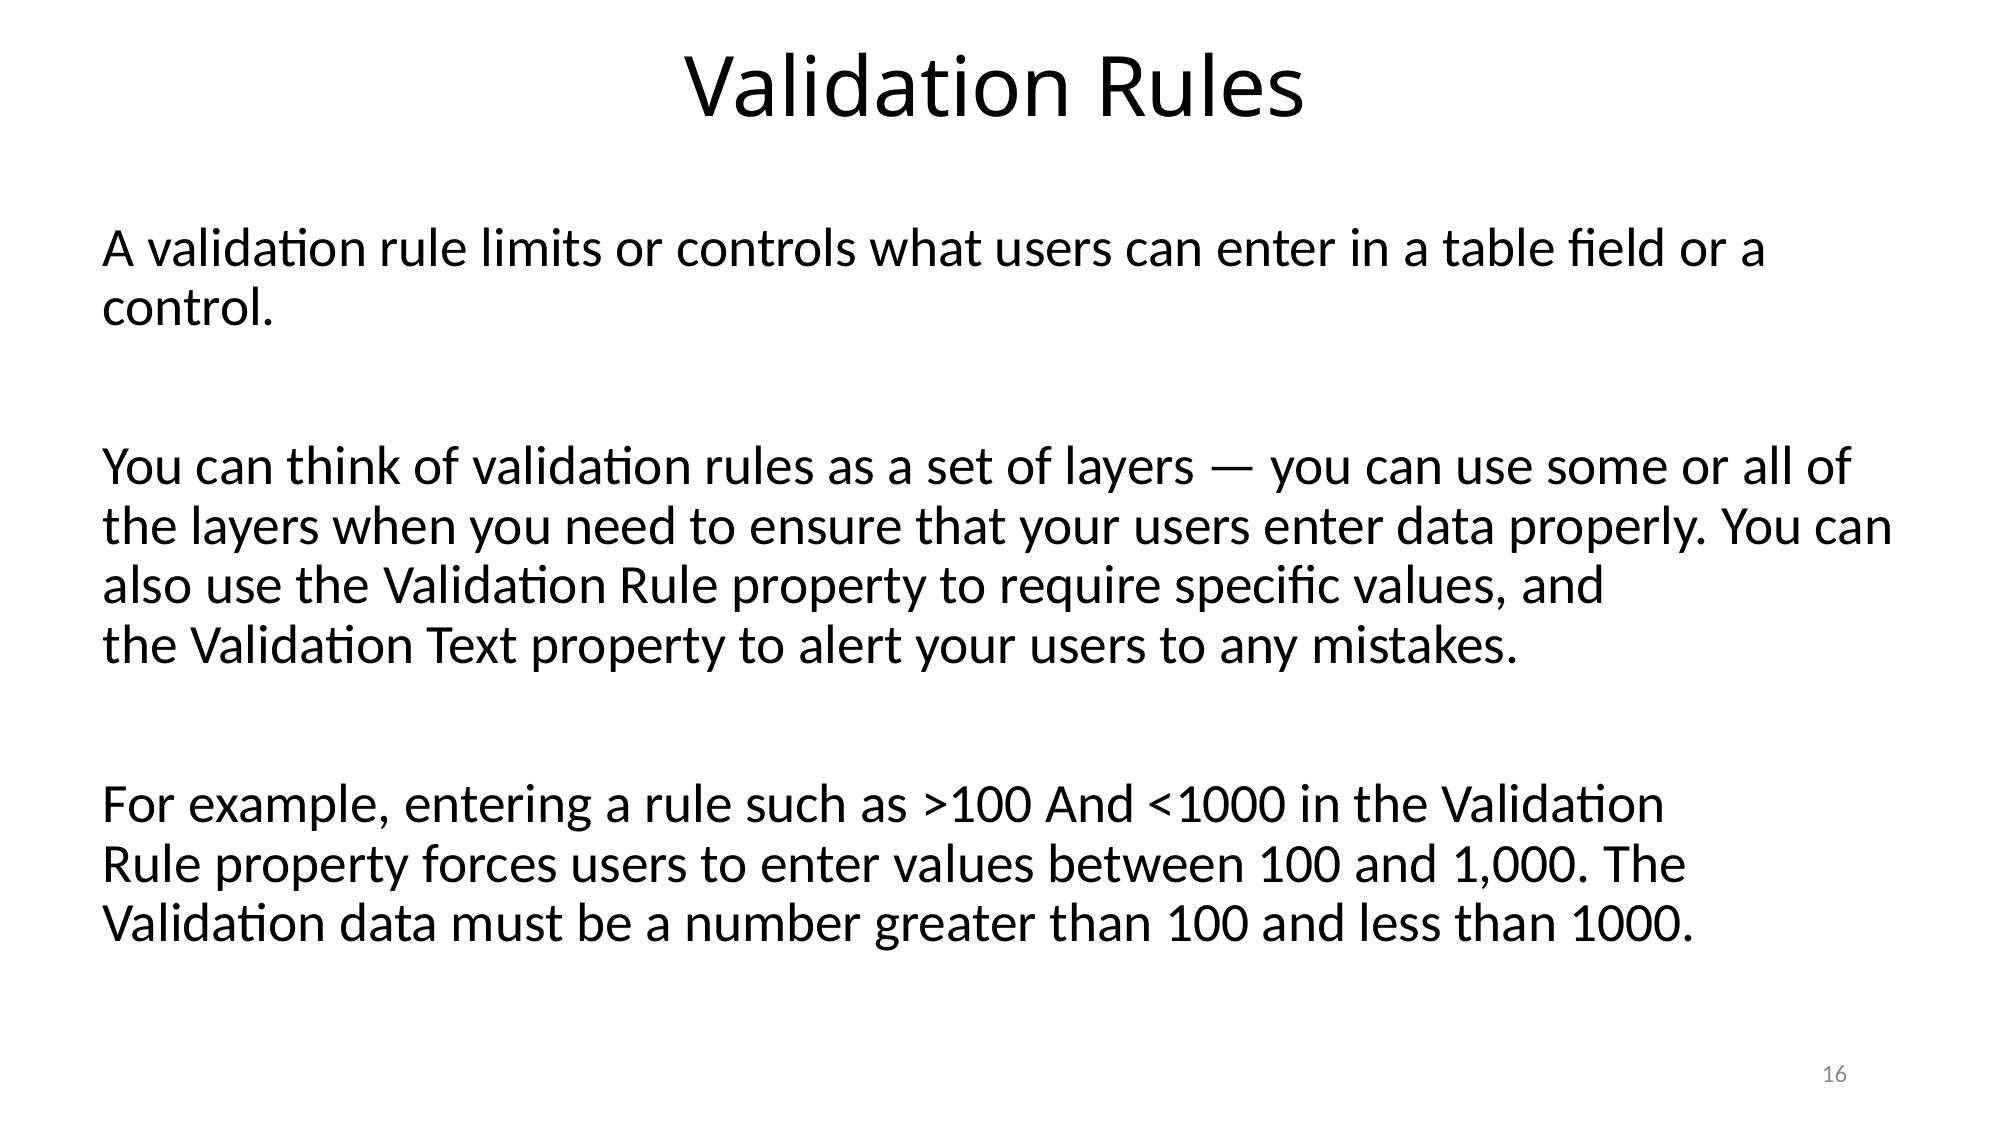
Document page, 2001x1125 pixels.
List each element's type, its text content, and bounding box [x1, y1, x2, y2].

list A validation rule limits or controls what users can enter in a table field or a control. You can think of validation rules as a set of layers — you can use some or all of the layers when you need to ensure that your users enter data properly. You can also use the Validation Rule property to require specific values, and the Validation Text property to alert your users to any mistakes. For example, entering a rule such as >100 And <1000 in the Validation Rule property forces users to enter values between 100 and 1,000. The Validation data must be a number greater than 100 and less than 1000. [87, 210, 1920, 968]
slide_number 16 [1412, 1042, 1863, 1103]
title Validation Rules [87, 22, 1904, 158]
